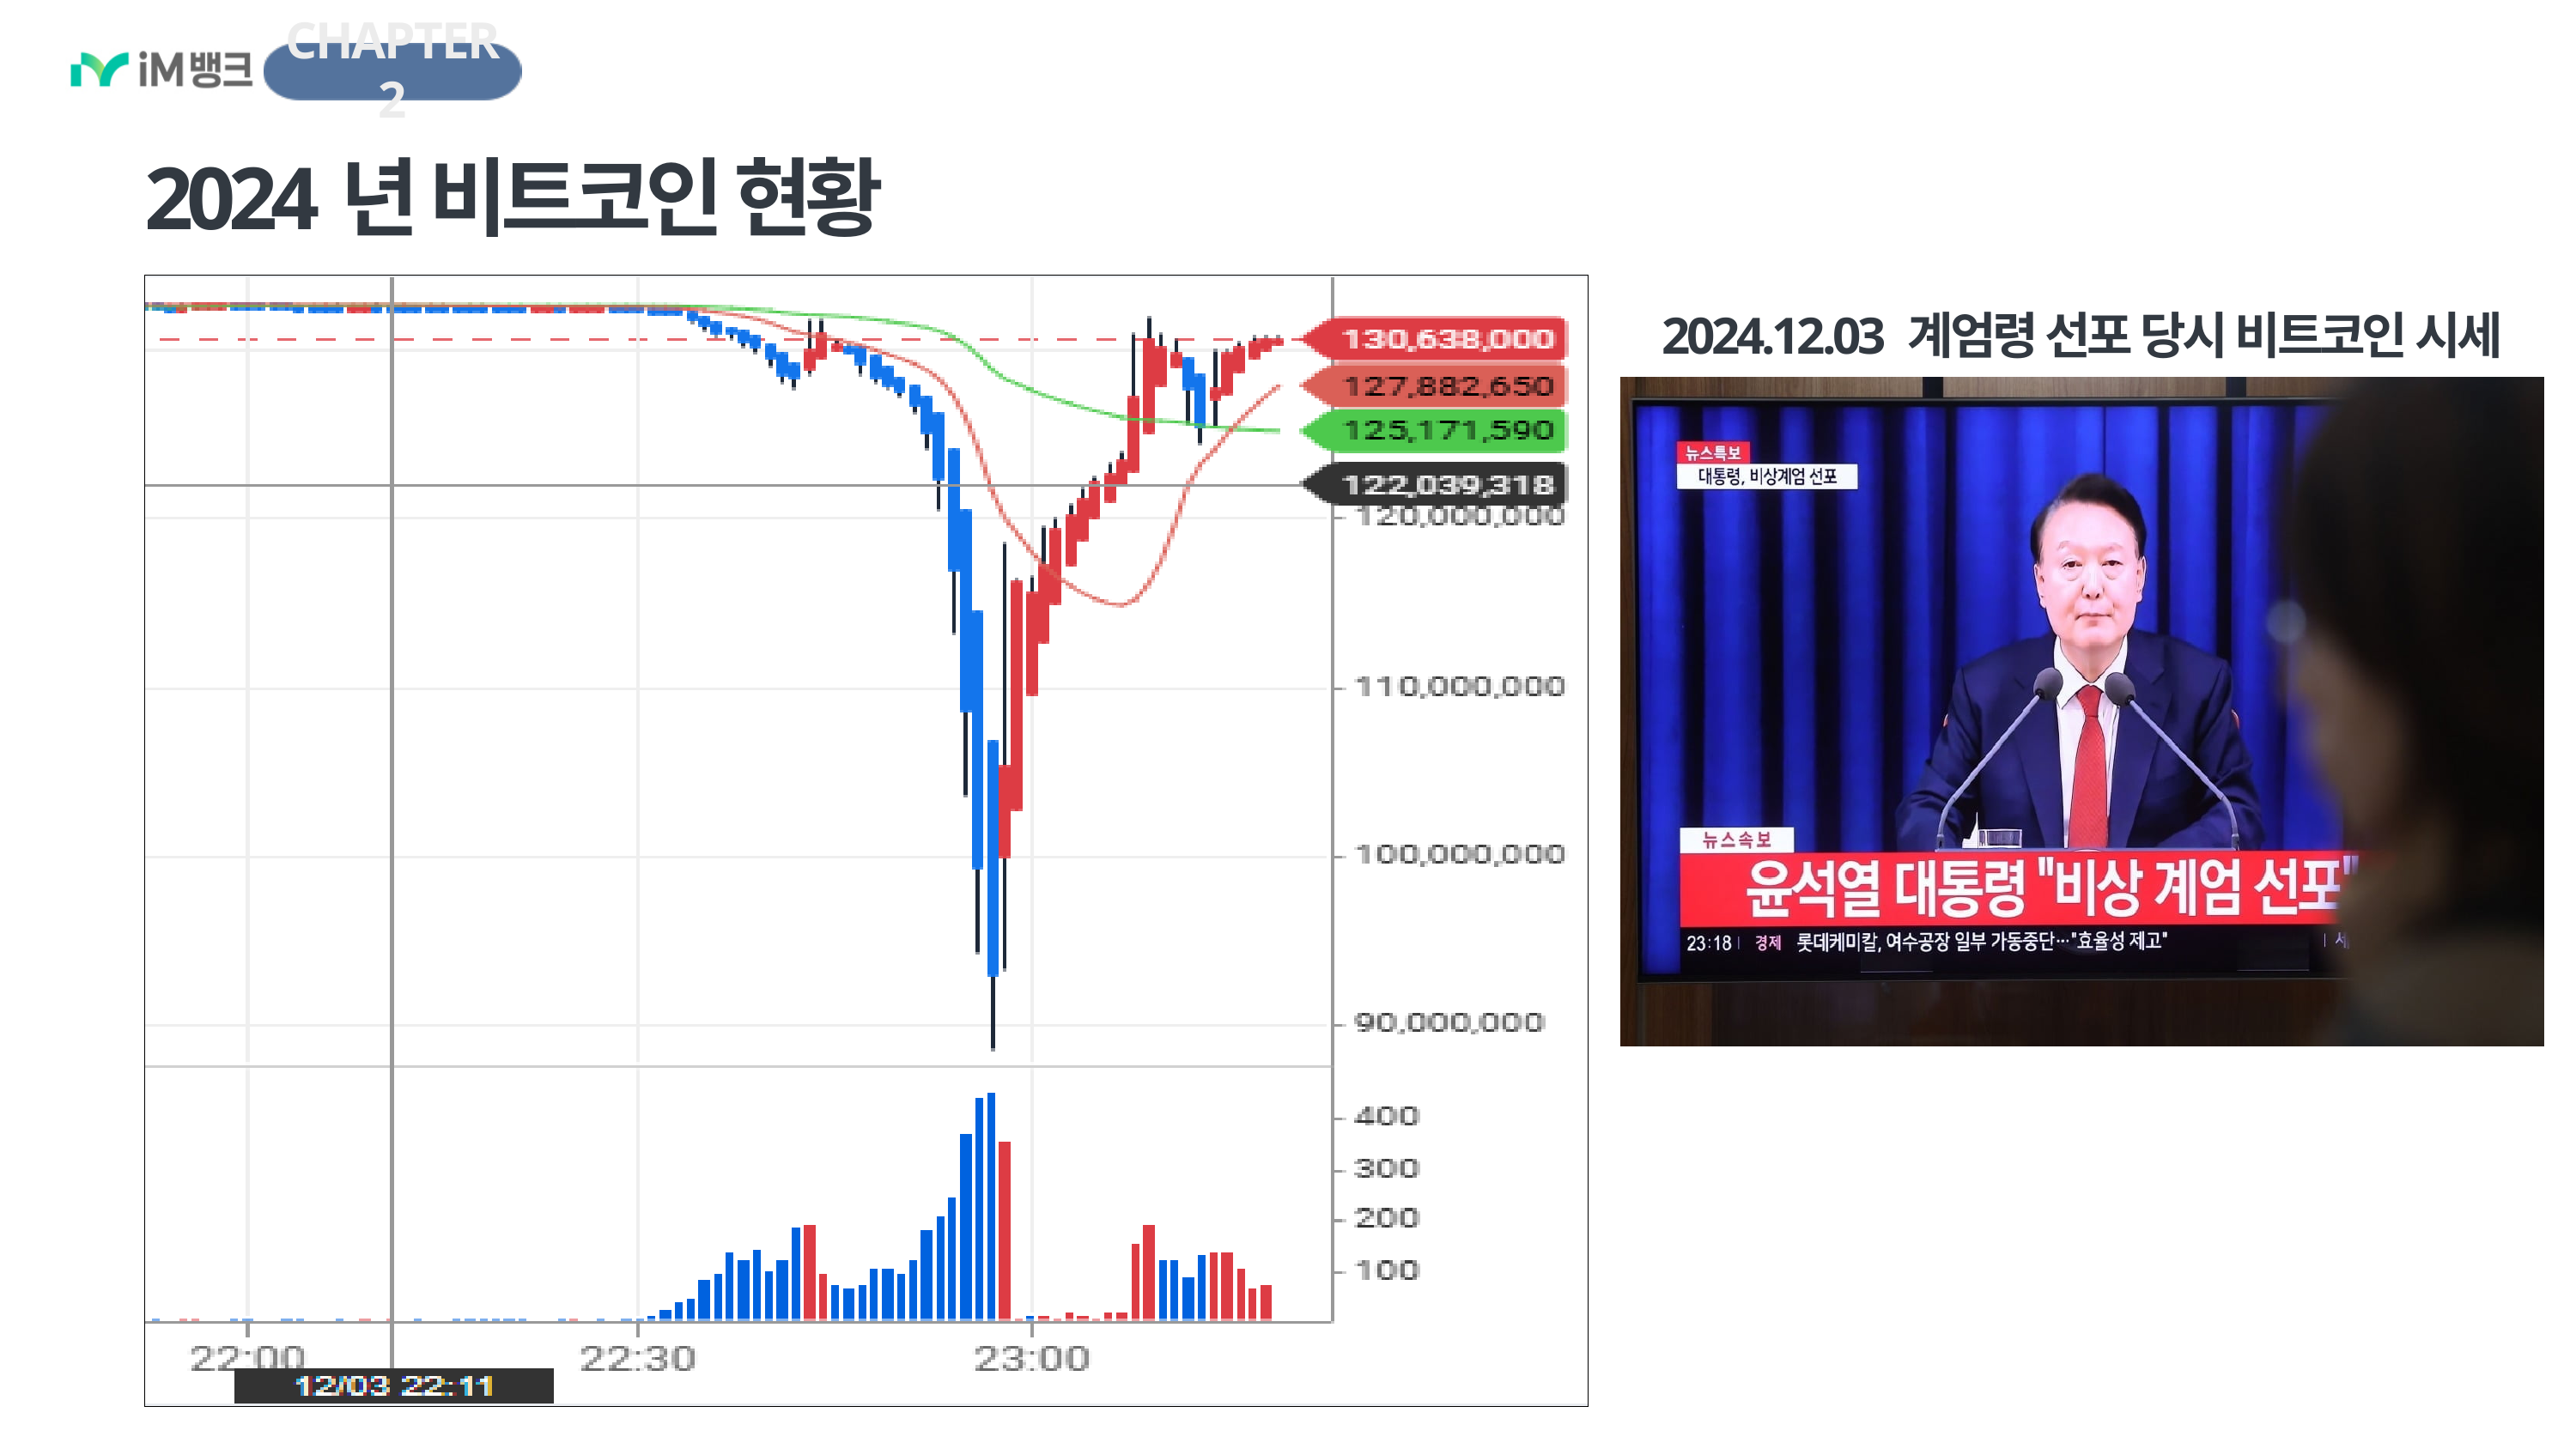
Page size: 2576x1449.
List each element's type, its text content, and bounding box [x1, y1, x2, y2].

picture [144, 275, 1589, 1407]
text_box 2024.12.03 계엄령 선포 당시 비트코인 시세 [1653, 294, 2523, 375]
text_box 2024년 비트코인 현황 [144, 148, 987, 274]
picture [264, 43, 523, 100]
picture [64, 39, 260, 100]
picture [1620, 377, 2545, 1046]
